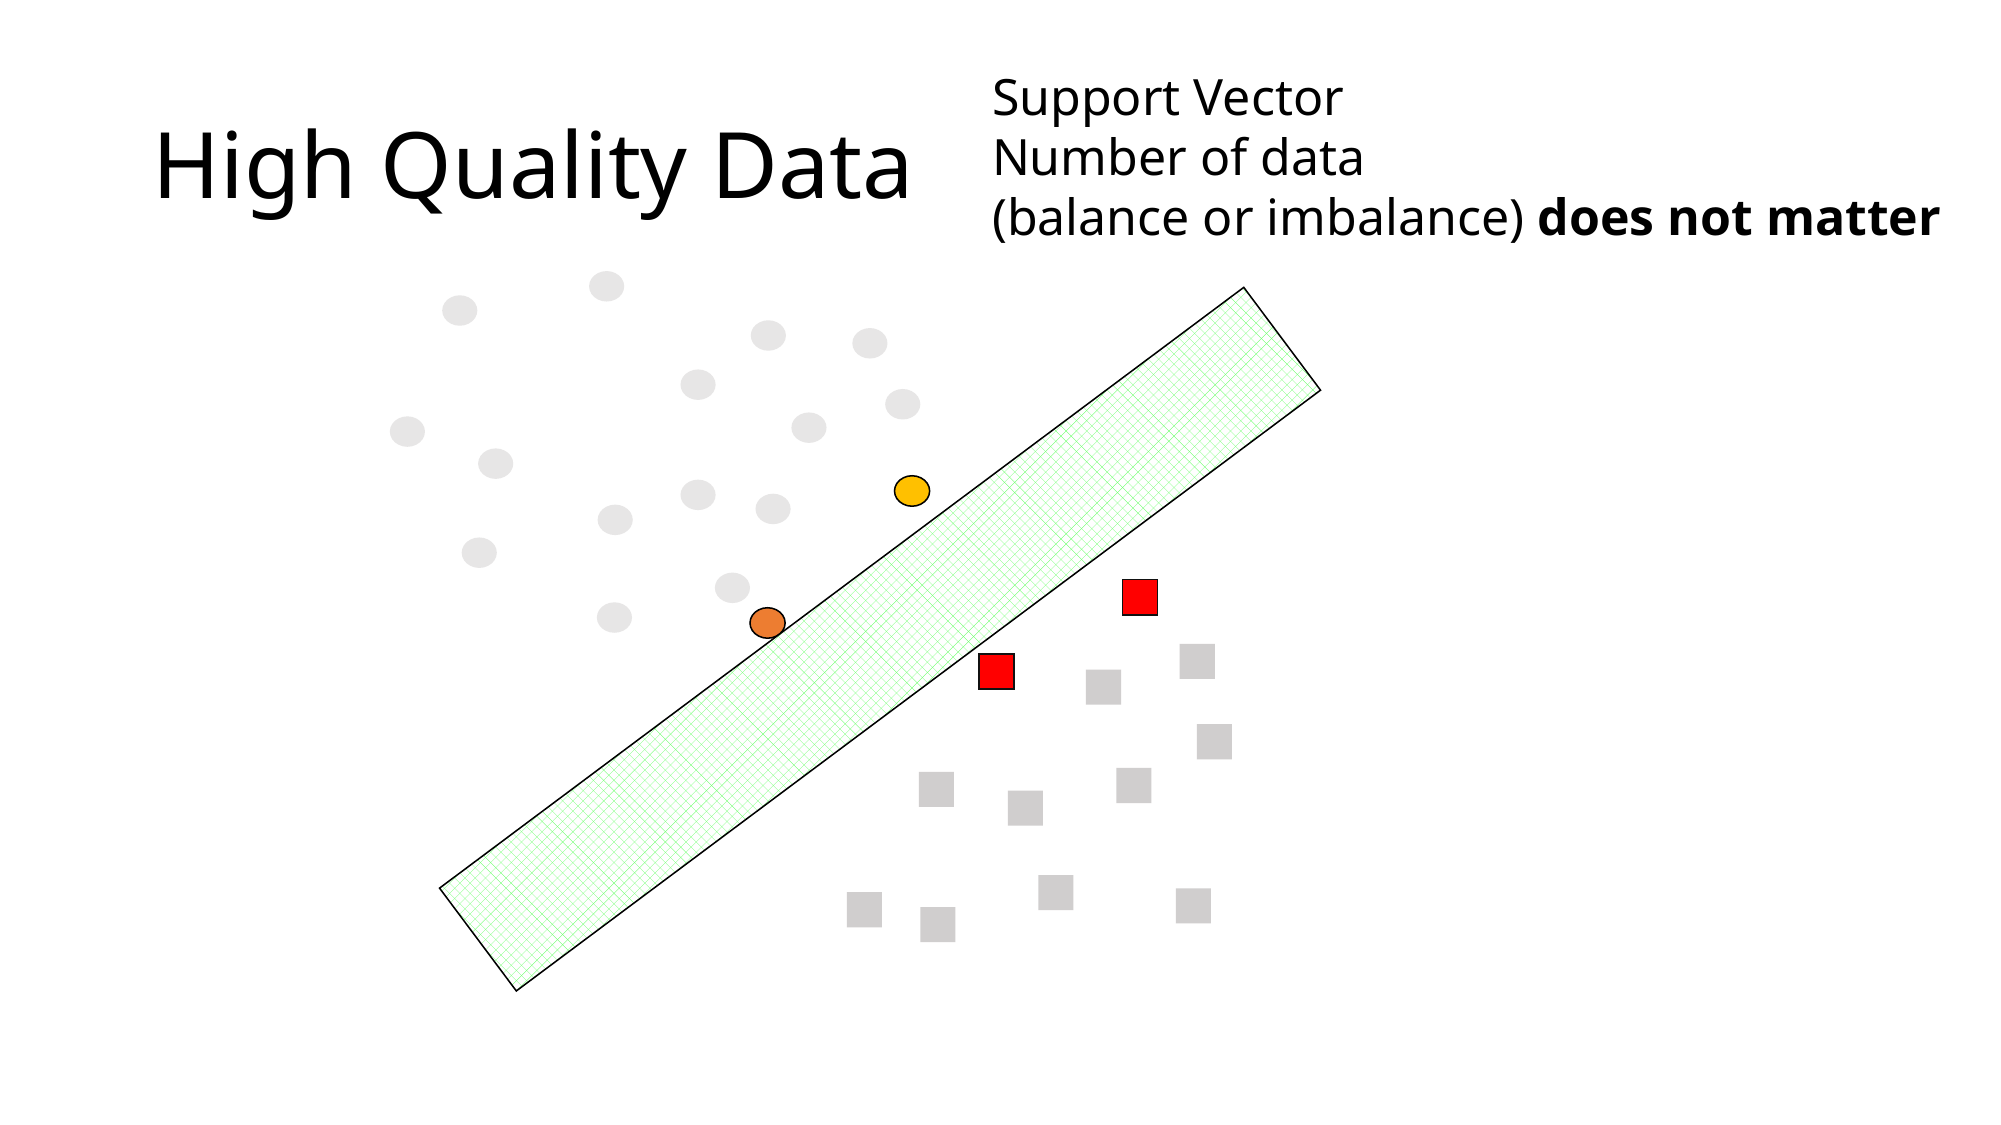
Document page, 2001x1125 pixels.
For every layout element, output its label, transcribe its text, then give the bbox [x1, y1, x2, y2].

text_box [846, 892, 882, 928]
text_box [1179, 643, 1215, 679]
text_box Support Vector Number of data (balance or imbalance) does not matter [977, 58, 1956, 253]
text_box [1122, 579, 1158, 615]
text_box [442, 295, 478, 326]
text_box [852, 328, 888, 359]
title High Quality Data [137, 59, 1863, 278]
text_box [596, 602, 633, 633]
text_box [920, 907, 956, 943]
text_box [750, 320, 786, 351]
text_box [1007, 790, 1043, 826]
text_box [885, 388, 921, 420]
text_box [597, 504, 633, 536]
text_box [680, 479, 716, 511]
text_box [389, 416, 425, 447]
text_box [680, 369, 716, 400]
text_box [755, 493, 791, 525]
text_box [1175, 888, 1211, 924]
text_box [1116, 767, 1152, 804]
text_box [439, 287, 1321, 991]
text_box [918, 771, 954, 807]
text_box [714, 572, 751, 604]
text_box [978, 653, 1014, 689]
text_box [1038, 875, 1074, 911]
text_box [478, 448, 514, 479]
text_box [750, 607, 786, 639]
text_box [1085, 669, 1122, 705]
text_box [894, 475, 930, 507]
text_box [461, 537, 497, 568]
text_box [1196, 724, 1232, 760]
text_box [791, 412, 827, 443]
text_box [589, 271, 625, 302]
